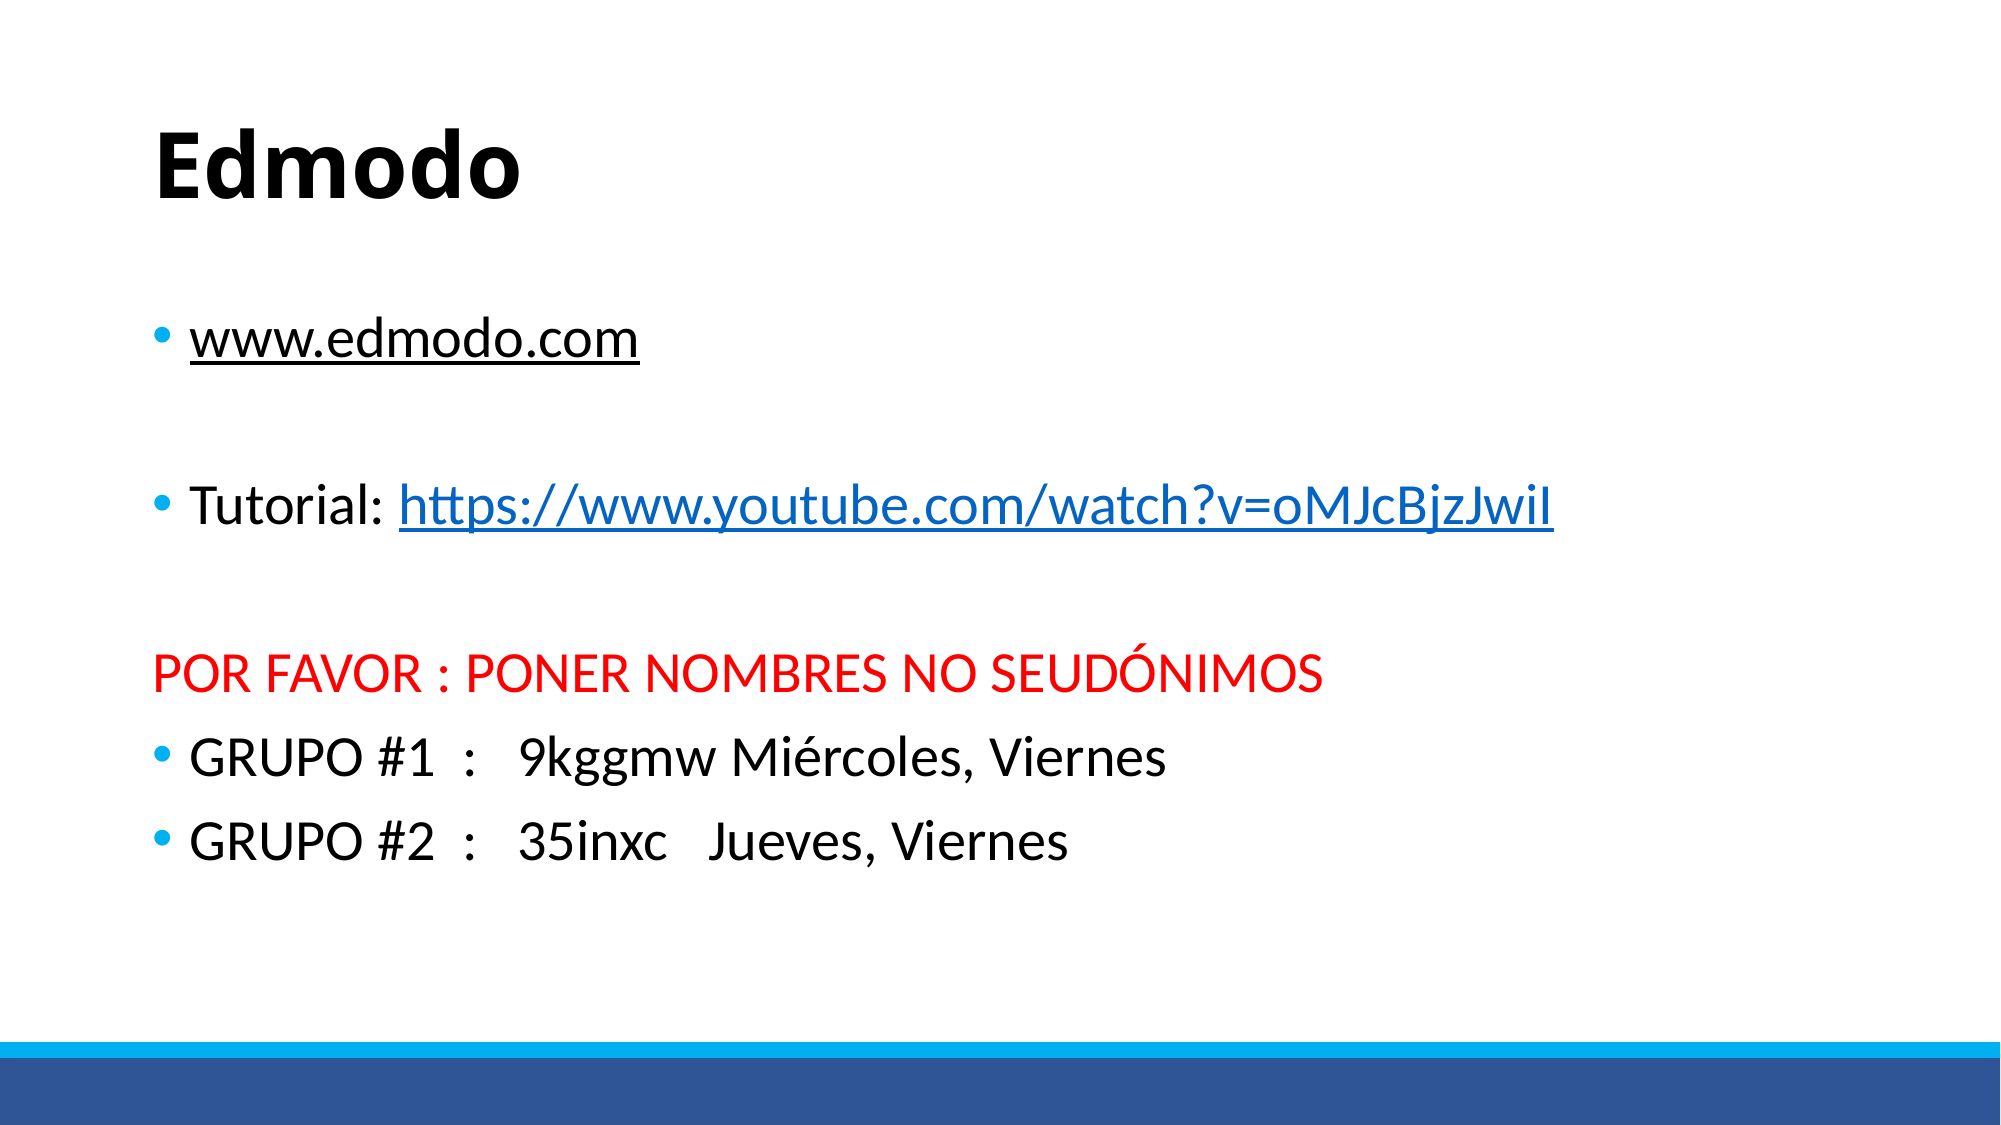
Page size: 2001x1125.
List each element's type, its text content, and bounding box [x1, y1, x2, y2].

title Edmodo [137, 59, 1863, 278]
list www.edmodo.com Tutorial: https://www.youtube.com/watch?v=oMJcBjzJwiI POR FAVOR : PONER NOMBRES NO SEUDÓNIMOS GRUPO #1 : 9kggmw Miércoles, Viernes GRUPO #2 : 35inxc Jueves, Viernes [137, 299, 1863, 1014]
